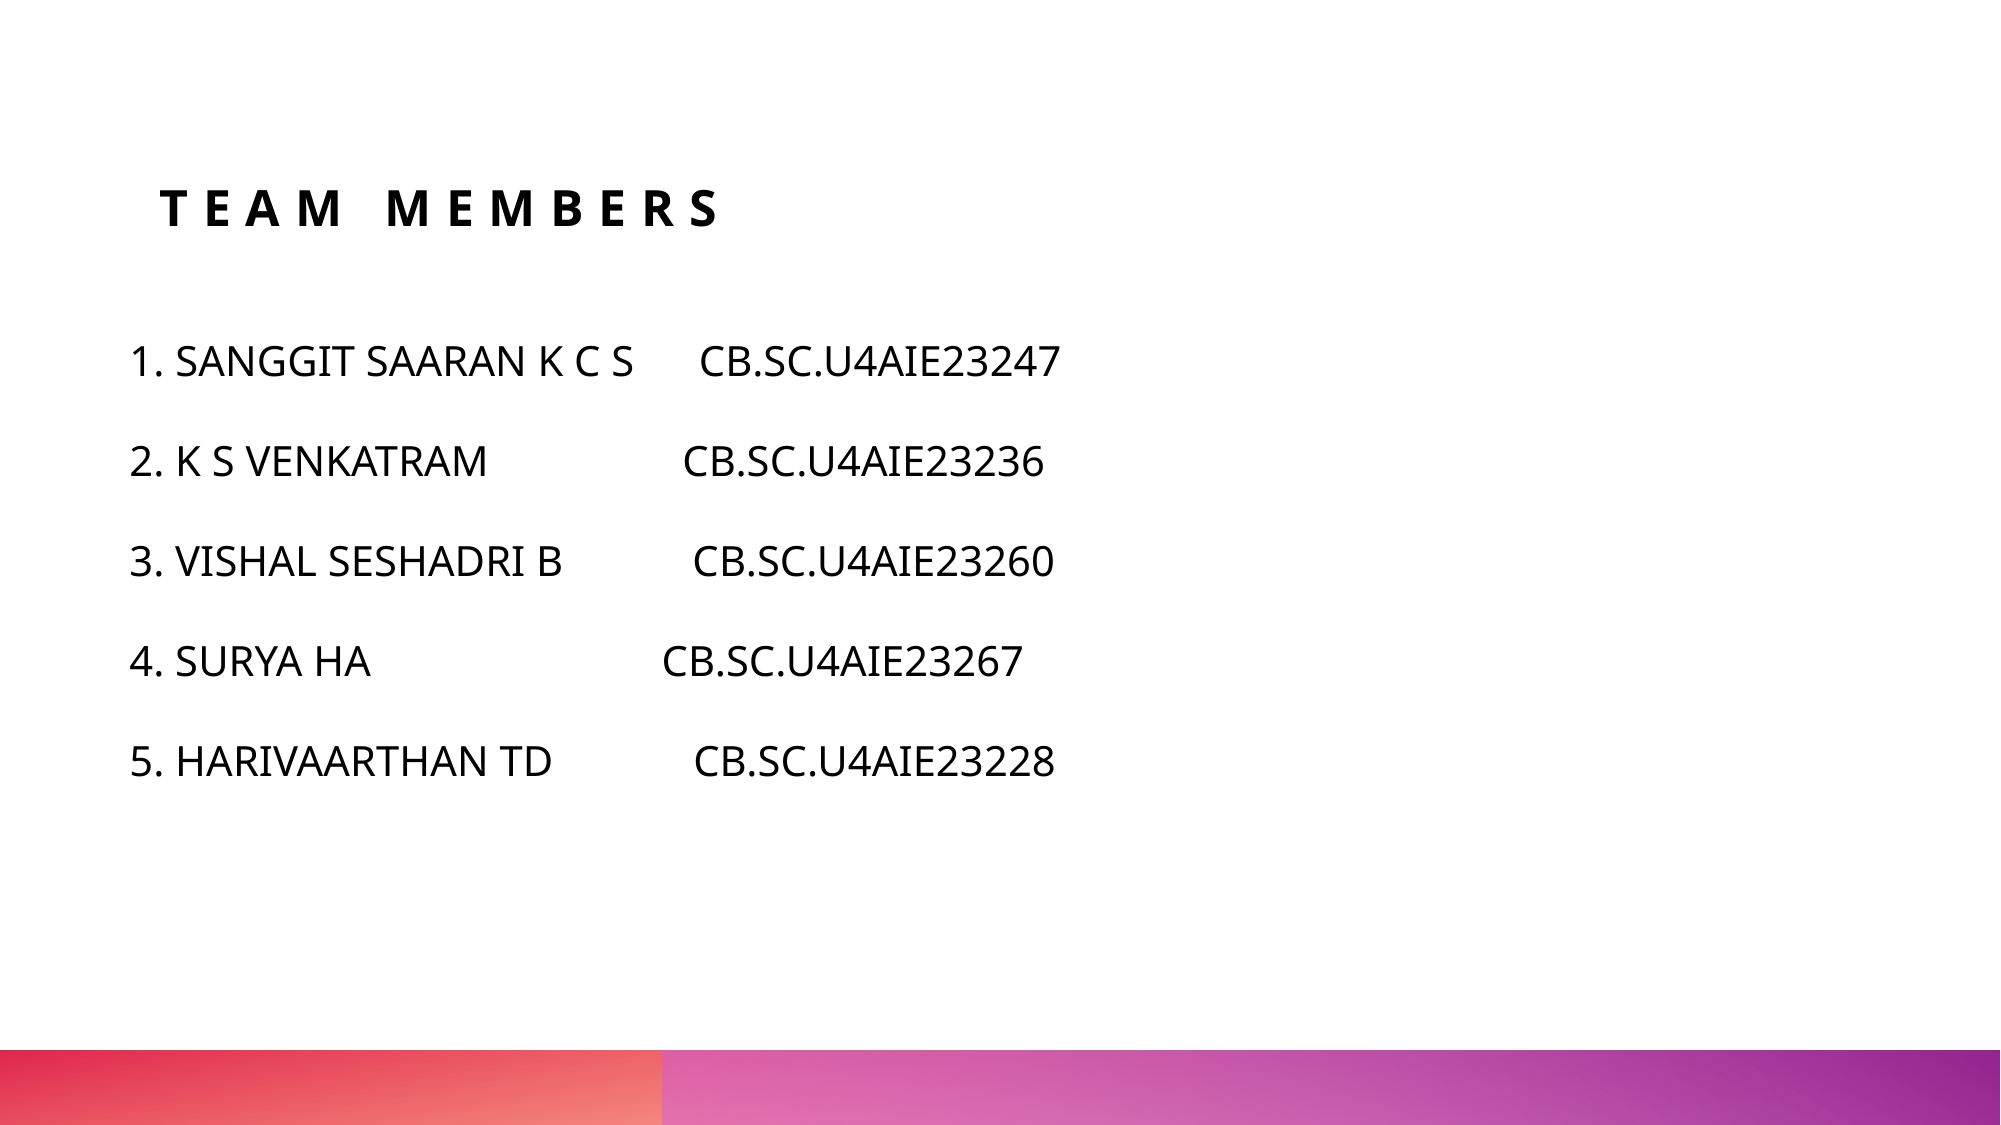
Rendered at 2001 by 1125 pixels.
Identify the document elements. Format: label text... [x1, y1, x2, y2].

title Team MEMBERS [159, 90, 1840, 237]
text_box 1. SANGGIT SAARAN K C S CB.SC.U4AIE23247 2. K S VENKATRAM CB.SC.U4AIE23236 3. VISHAL SESHADRI B CB.SC.U4AIE23260 4. SURYA HA CB.SC.U4AIE23267 5. HARIVAARTHAN TD CB.SC.U4AIE23228 [114, 327, 1114, 793]
